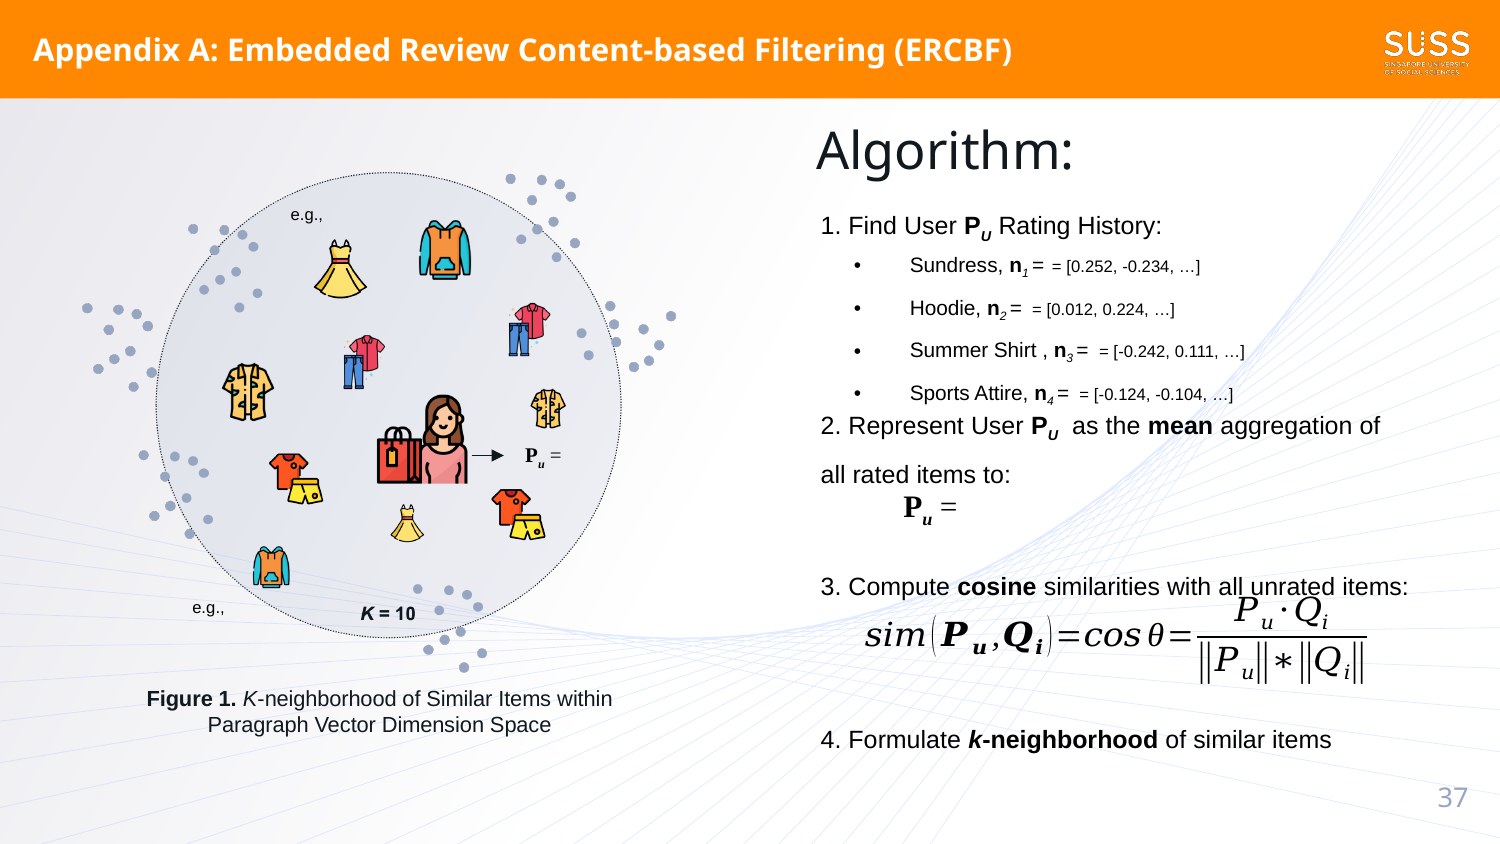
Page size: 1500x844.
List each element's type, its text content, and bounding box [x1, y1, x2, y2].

picture [82, 171, 677, 673]
text_box Algorithm: [787, 109, 1104, 187]
slide_number 37 [1378, 766, 1469, 832]
text_box 1. Find User PU Rating History: [805, 185, 1428, 252]
text_box 3. Compute cosine similarities with all unrated items: [805, 548, 1428, 608]
text_box 4. Formulate k-neighborhood of similar items [805, 701, 1428, 762]
text_box 2. Represent User PU as the mean aggregation of all rated items to: [805, 385, 1428, 496]
picture [1354, 0, 1500, 99]
text_box Appendix A: Embedded Review Content-based Filtering (ERCBF) [0, 0, 1352, 100]
text_box Figure 1. K-neighborhood of Similar Items within Paragraph Vector Dimension Space [91, 681, 668, 745]
